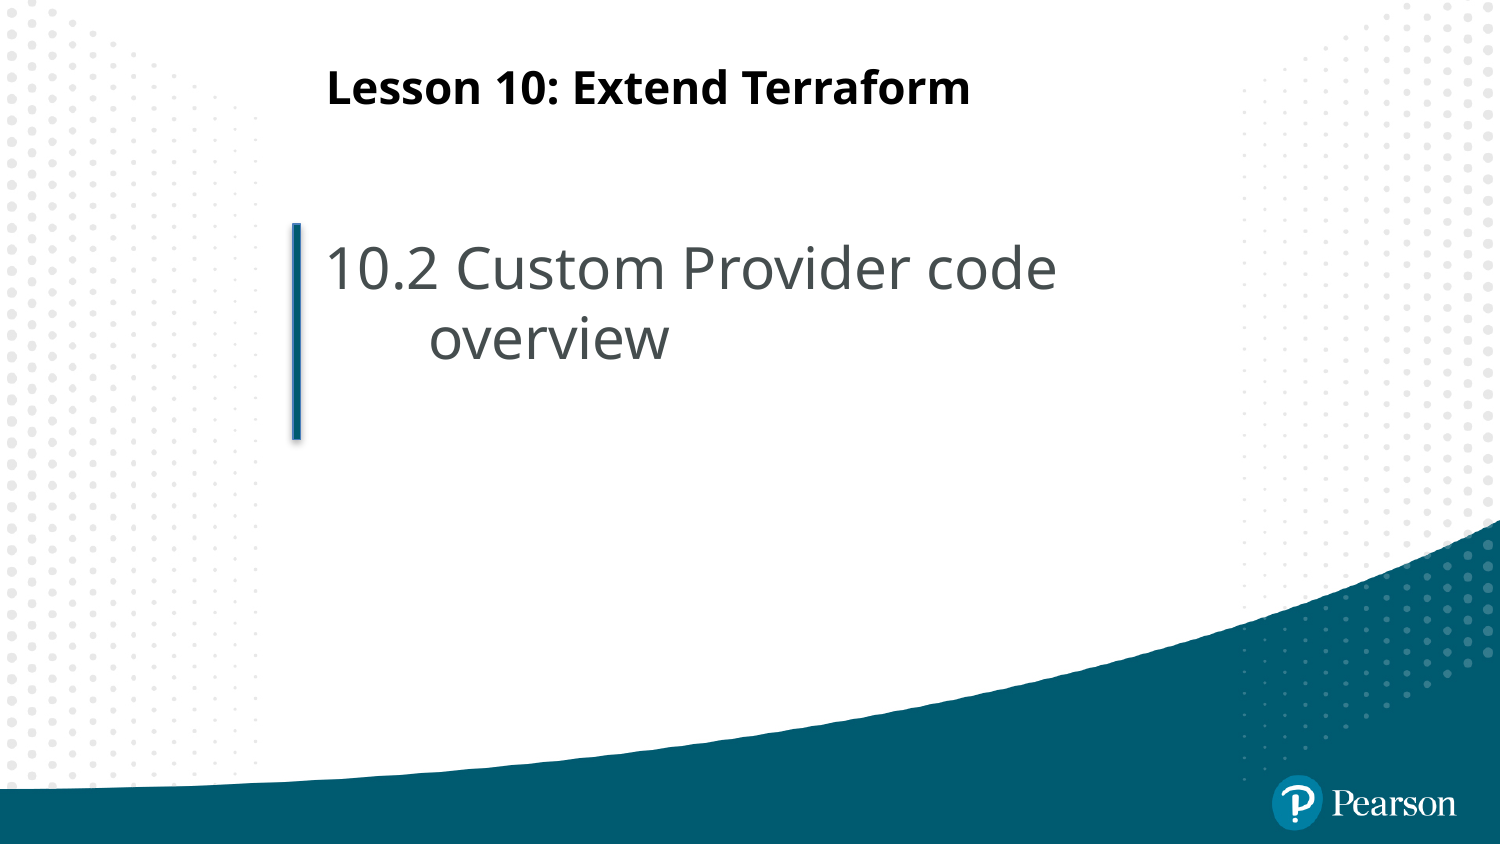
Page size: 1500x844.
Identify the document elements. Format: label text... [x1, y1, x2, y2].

picture [1484, 605, 1492, 613]
picture [1484, 648, 1492, 657]
picture [1419, 800, 1424, 814]
picture [1444, 670, 1451, 677]
picture [1464, 552, 1472, 559]
picture [1444, 649, 1451, 656]
picture [0, 0, 1500, 788]
picture [1484, 541, 1492, 549]
title Lesson 10: Extend Terraform [310, 51, 1334, 155]
picture [1484, 584, 1492, 592]
picture [1440, 798, 1444, 815]
picture [1354, 800, 1361, 815]
picture [1464, 660, 1471, 667]
picture [1432, 799, 1436, 813]
picture [1336, 791, 1340, 815]
picture [1464, 638, 1471, 646]
picture [1464, 616, 1471, 624]
picture [1444, 606, 1451, 613]
picture [1381, 798, 1385, 815]
picture [1444, 563, 1451, 570]
picture [1447, 798, 1454, 815]
picture [1347, 791, 1353, 804]
picture [1465, 573, 1471, 581]
subtitle 10.2 Custom Provider code overview [300, 224, 1324, 440]
picture [1283, 786, 1314, 815]
picture [1444, 628, 1451, 634]
picture [1464, 595, 1471, 603]
picture [1444, 584, 1451, 591]
picture [1484, 627, 1492, 635]
picture [1484, 562, 1492, 570]
picture [1405, 799, 1416, 812]
